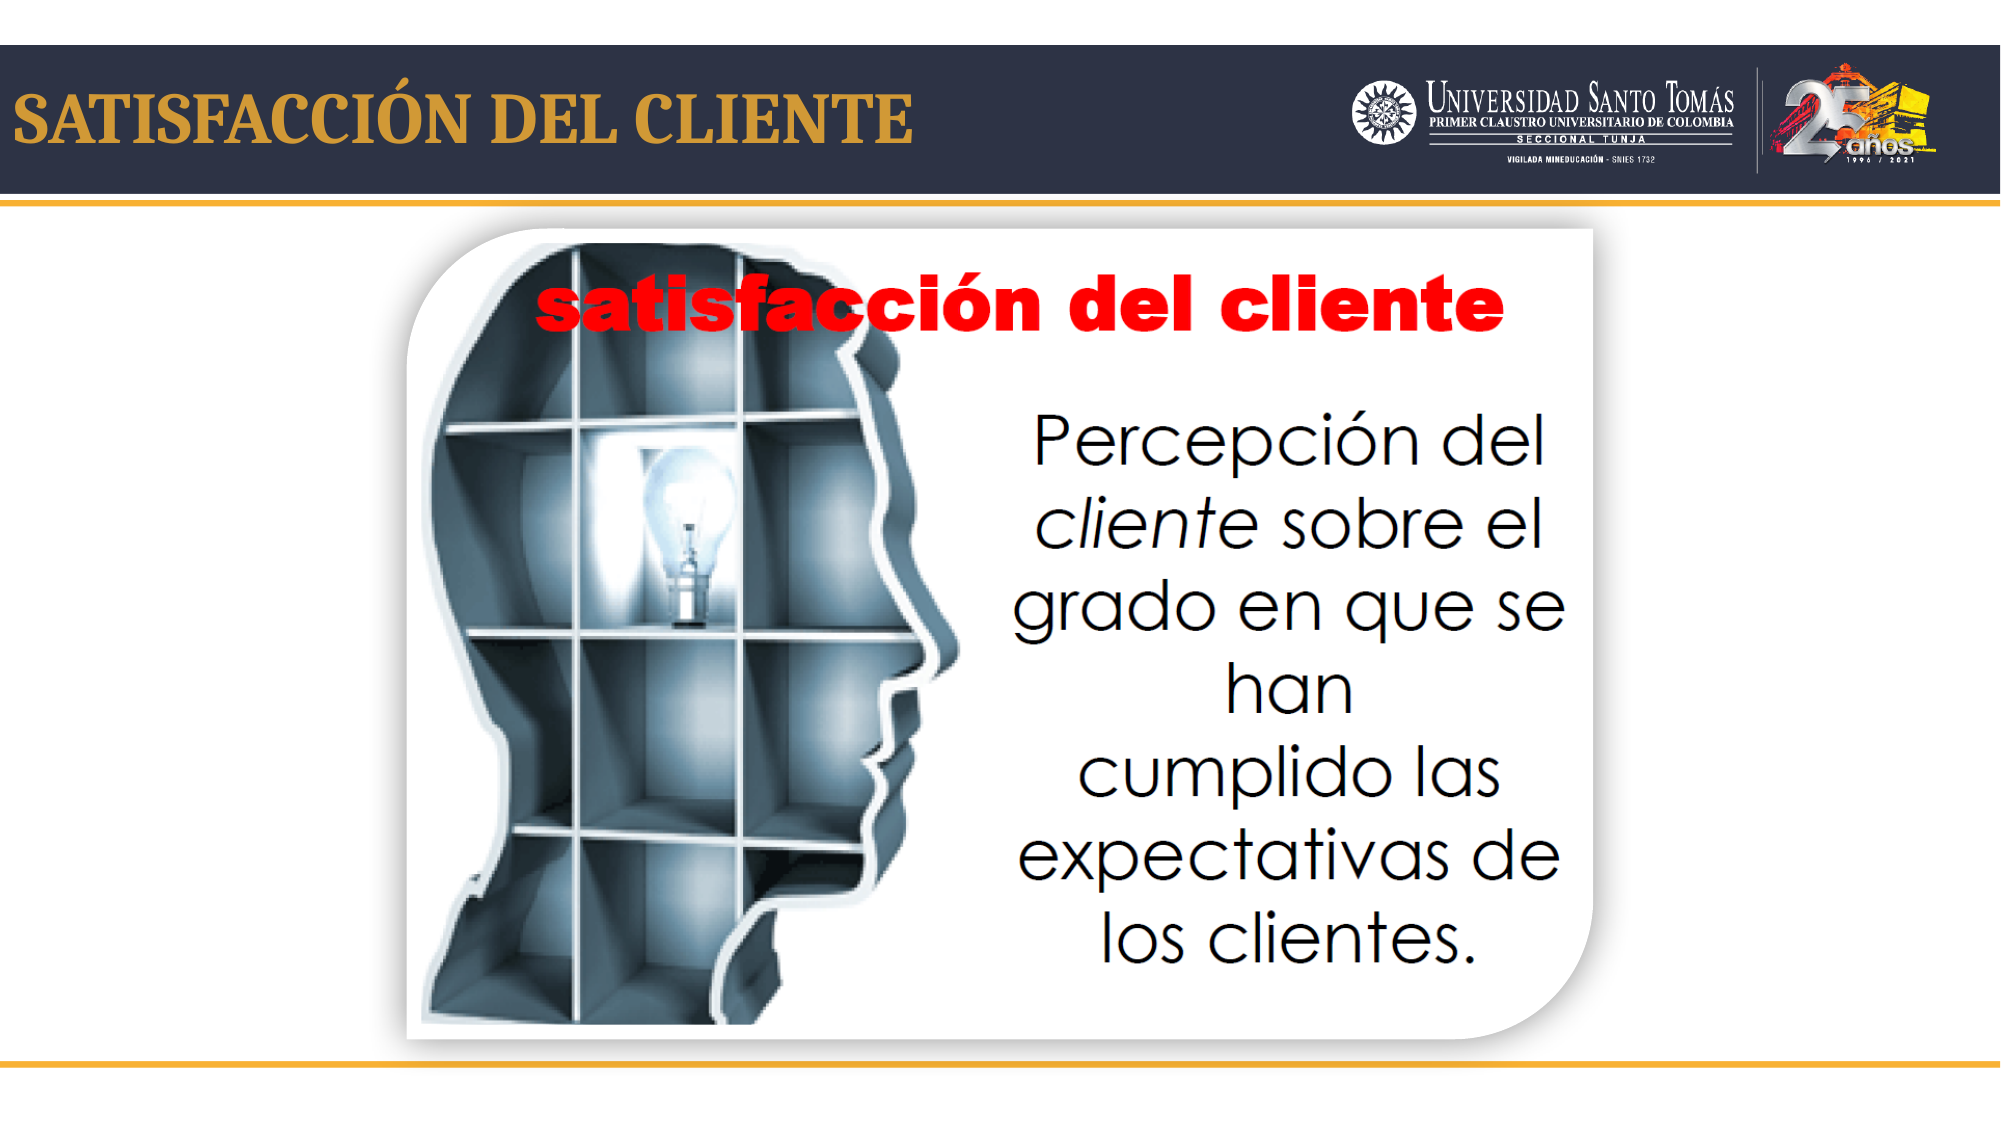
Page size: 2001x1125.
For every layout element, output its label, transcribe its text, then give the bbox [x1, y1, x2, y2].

text_box SATISFACCIÓN DEL CLIENTE [0, 63, 1427, 166]
picture [0, 0, 2001, 1125]
